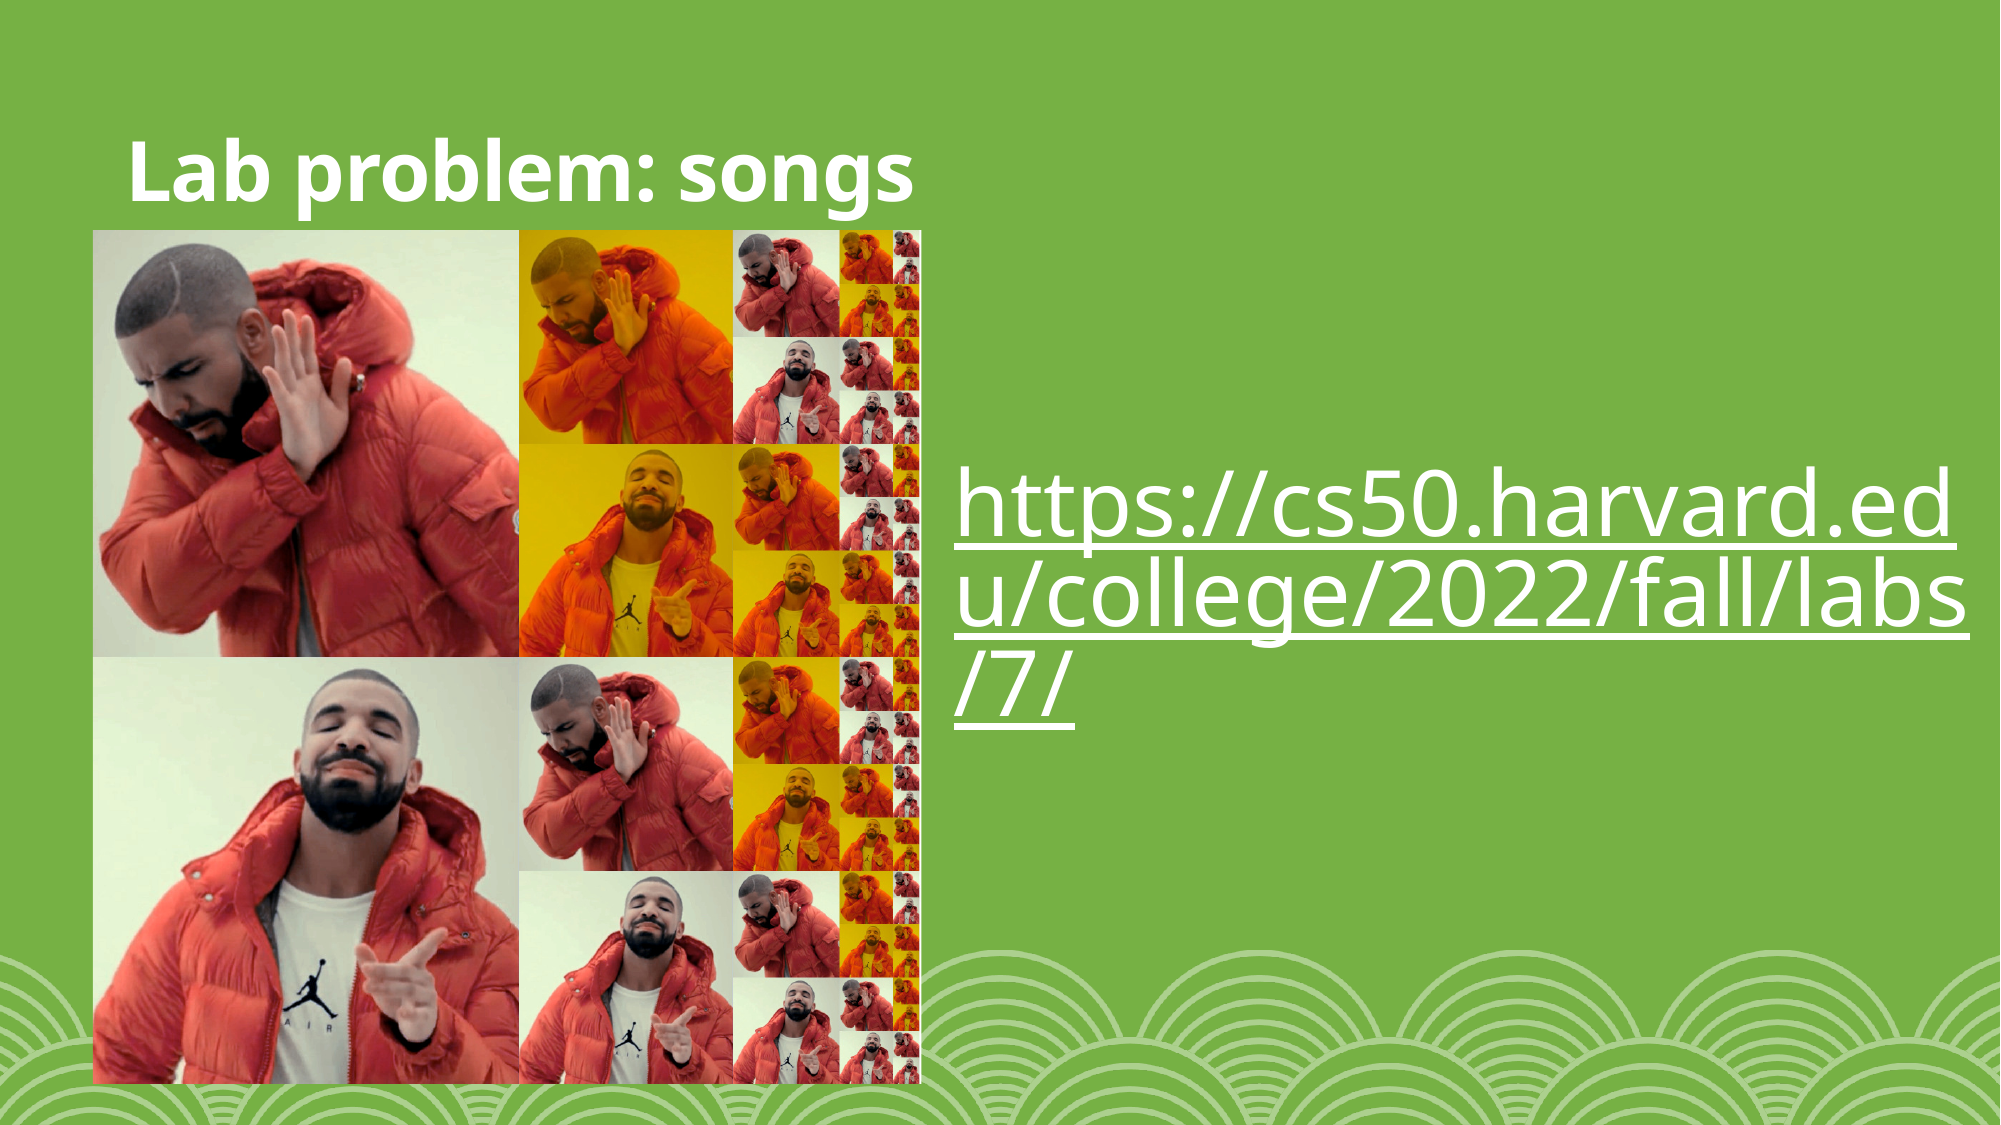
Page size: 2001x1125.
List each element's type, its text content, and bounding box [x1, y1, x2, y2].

list https://cs50.harvard.edu/college/2022/fall/labs/7/ [953, 446, 1980, 1084]
picture [92, 230, 922, 1084]
title Lab problem: songs [125, 117, 1875, 219]
